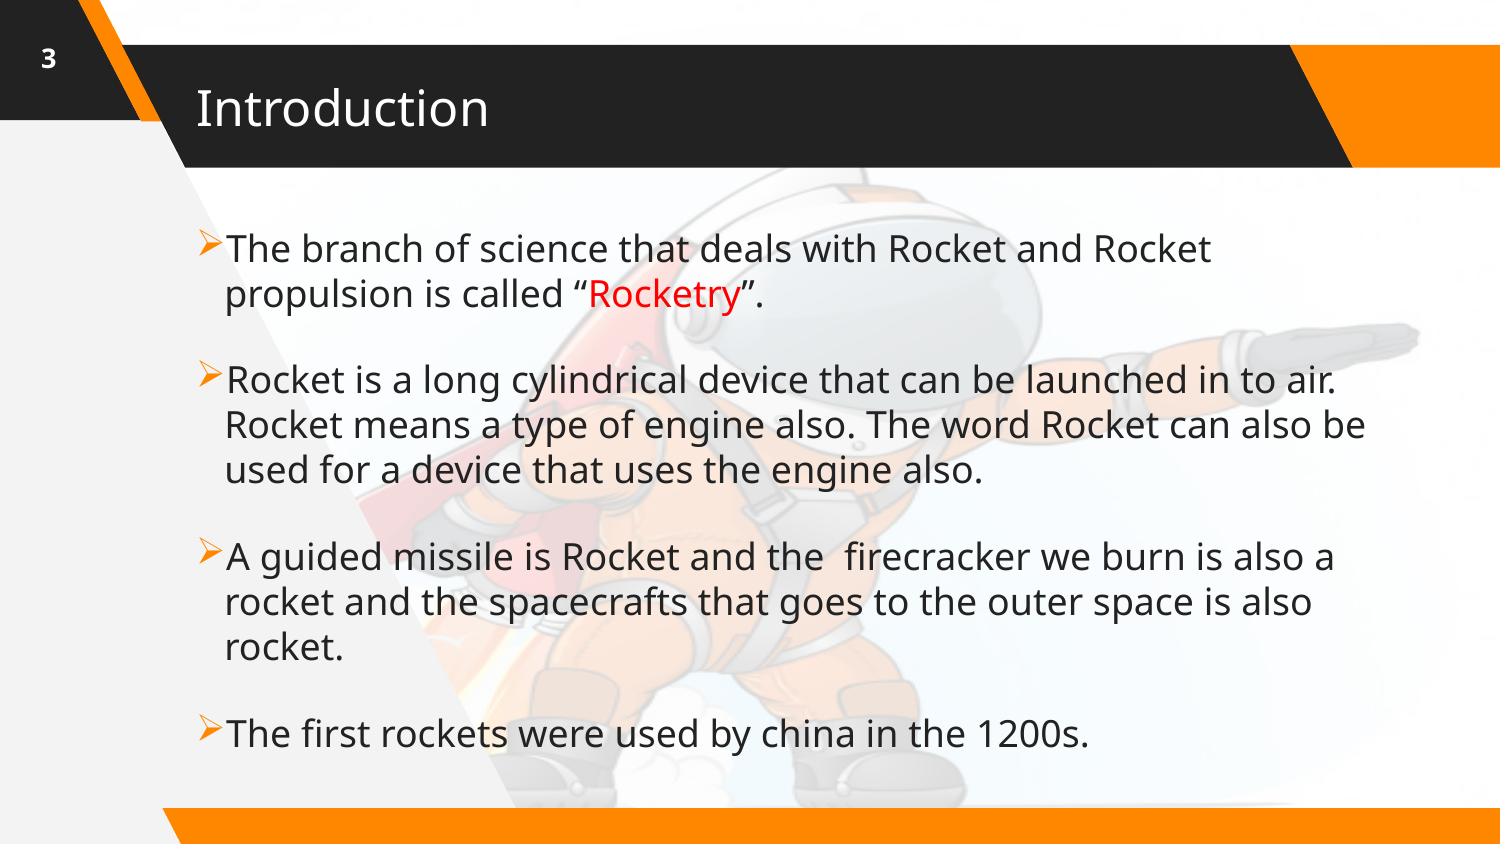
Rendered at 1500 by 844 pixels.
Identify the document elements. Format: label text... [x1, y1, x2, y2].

title Introduction [181, 45, 1285, 169]
list The branch of science that deals with Rocket and Rocket propulsion is called “Rocketry”. Rocket is a long cylindrical device that can be launched in to air. Rocket means a type of engine also. The word Rocket can also be used for a device that uses the engine also. A guided missile is Rocket and the firecracker we burn is also a rocket and the spacecrafts that goes to the outer space is also rocket. The first rockets were used by china in the 1200s. [181, 209, 1425, 808]
slide_number 3 [0, 0, 98, 121]
